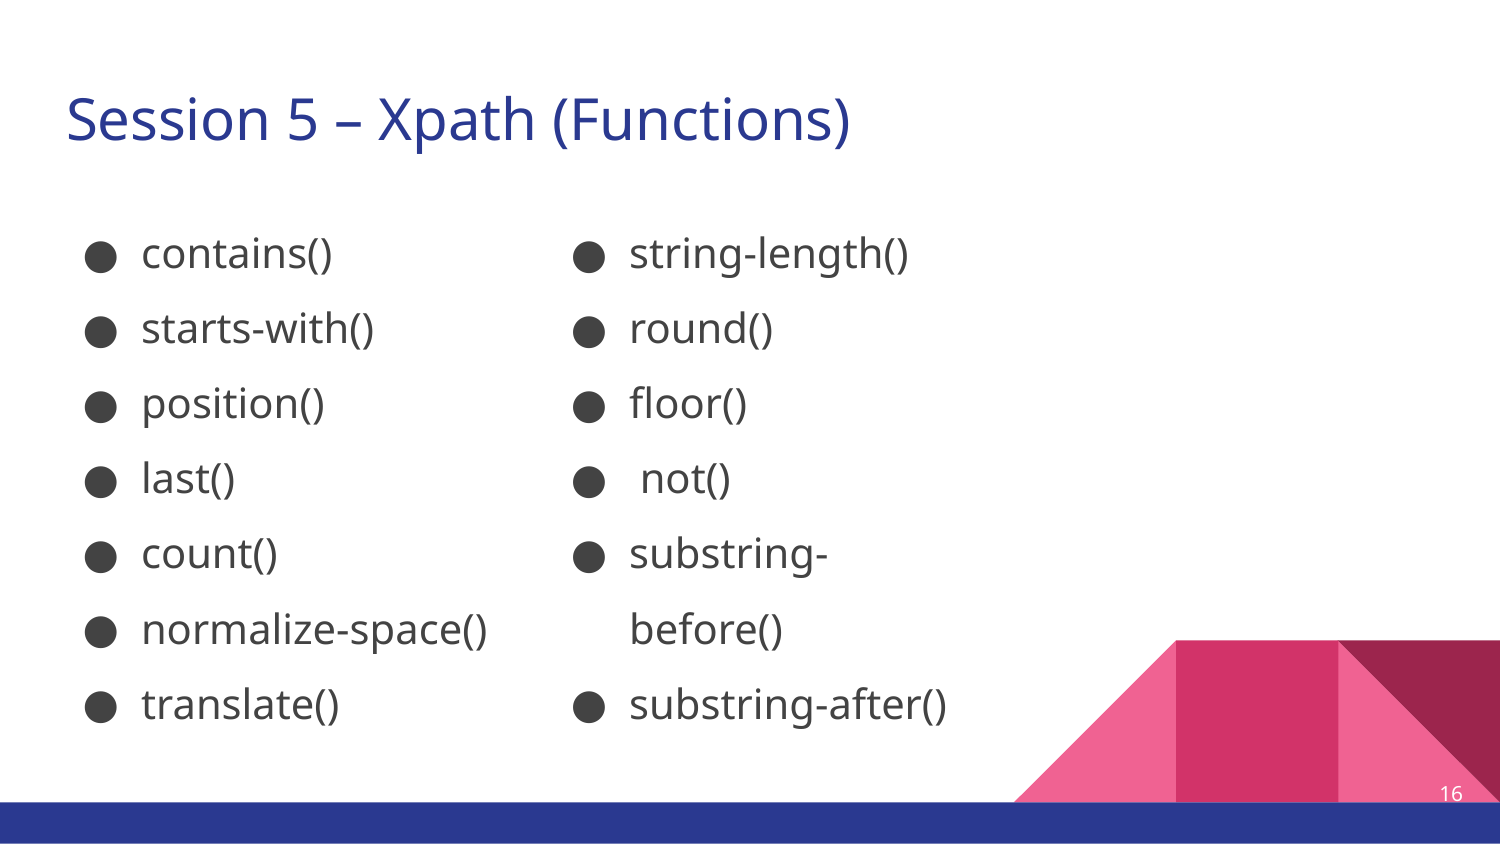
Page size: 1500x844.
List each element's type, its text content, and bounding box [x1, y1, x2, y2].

slide_number 16 [1387, 762, 1478, 828]
text_box string-length() round() floor() not() substring-before() substring-after() [539, 186, 994, 750]
list contains() starts-with() position() last() count() normalize-space() translate() [51, 186, 506, 750]
title Session 5 – Xpath (Functions) [51, 67, 1449, 167]
